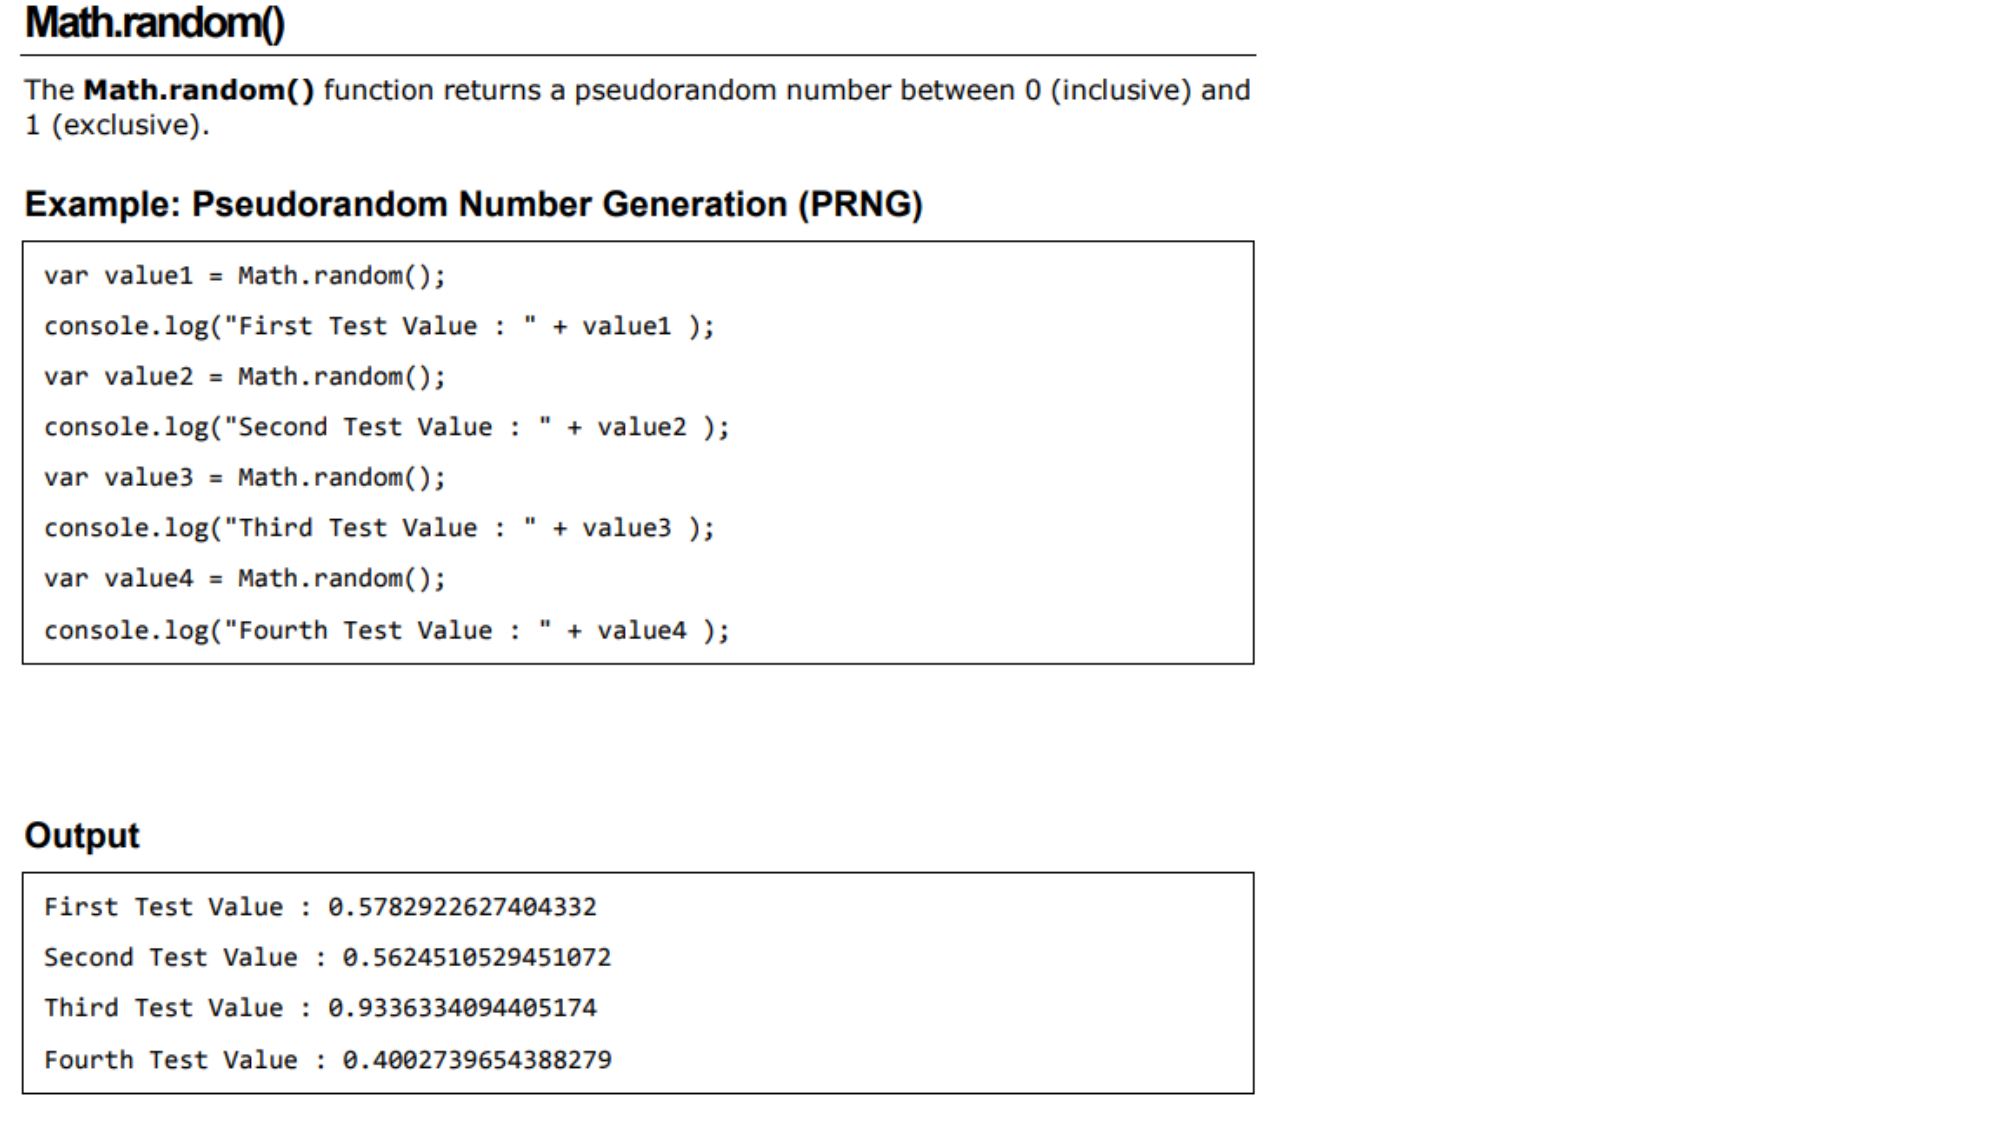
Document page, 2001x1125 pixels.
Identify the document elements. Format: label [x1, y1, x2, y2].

picture [17, 0, 1262, 1100]
